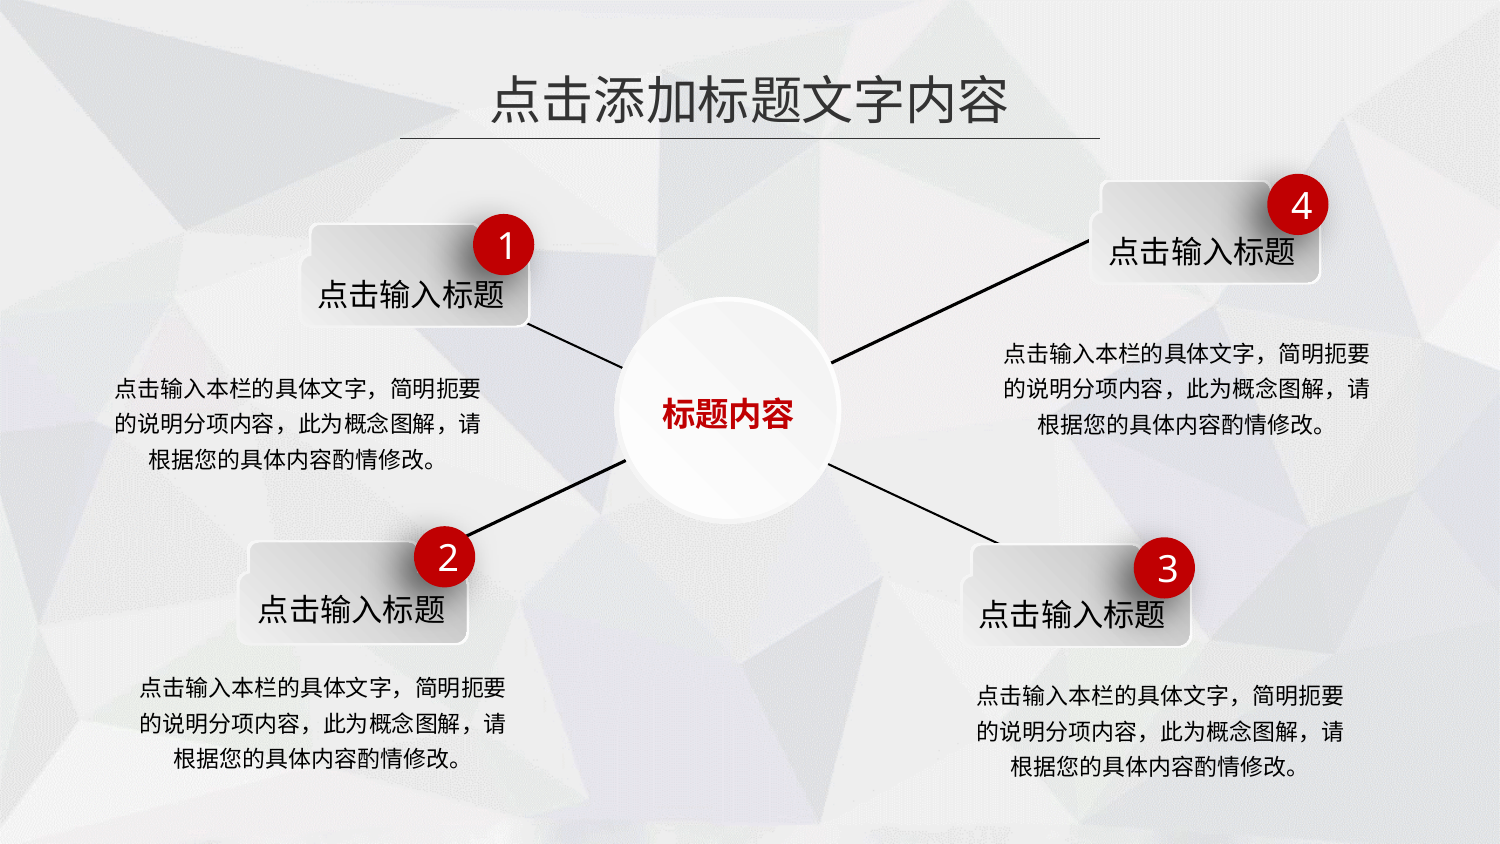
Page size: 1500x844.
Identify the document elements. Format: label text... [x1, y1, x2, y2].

text_box 4 [1327, 189, 1331, 220]
text_box 点击输入本栏的具体文字，简明扼要的说明分项内容，此为概念图解，请根据您的具体内容酌情修改。 [1113, 323, 1388, 446]
text_box 点击输入本栏的具体文字，简明扼要的说明分项内容，此为概念图解，请根据您的具体内容酌情修改。 [959, 665, 1362, 788]
text_box 点击输入本栏的具体文字，简明扼要的说明分项内容，此为概念图解，请根据您的具体内容酌情修改。 [97, 358, 353, 481]
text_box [236, 540, 470, 646]
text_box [298, 222, 531, 328]
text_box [614, 296, 842, 524]
picture [0, 0, 1500, 844]
text_box 点击添加标题文字内容 [472, 60, 1028, 137]
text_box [358, 231, 1108, 588]
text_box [959, 543, 1193, 649]
text_box 3 [1145, 535, 1183, 541]
text_box 1 [480, 211, 527, 221]
text_box 4 [1278, 171, 1318, 178]
text_box 点击输入本栏的具体文字，简明扼要的说明分项内容，此为概念图解，请根据您的具体内容酌情修改。 [122, 658, 524, 780]
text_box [1089, 179, 1322, 285]
